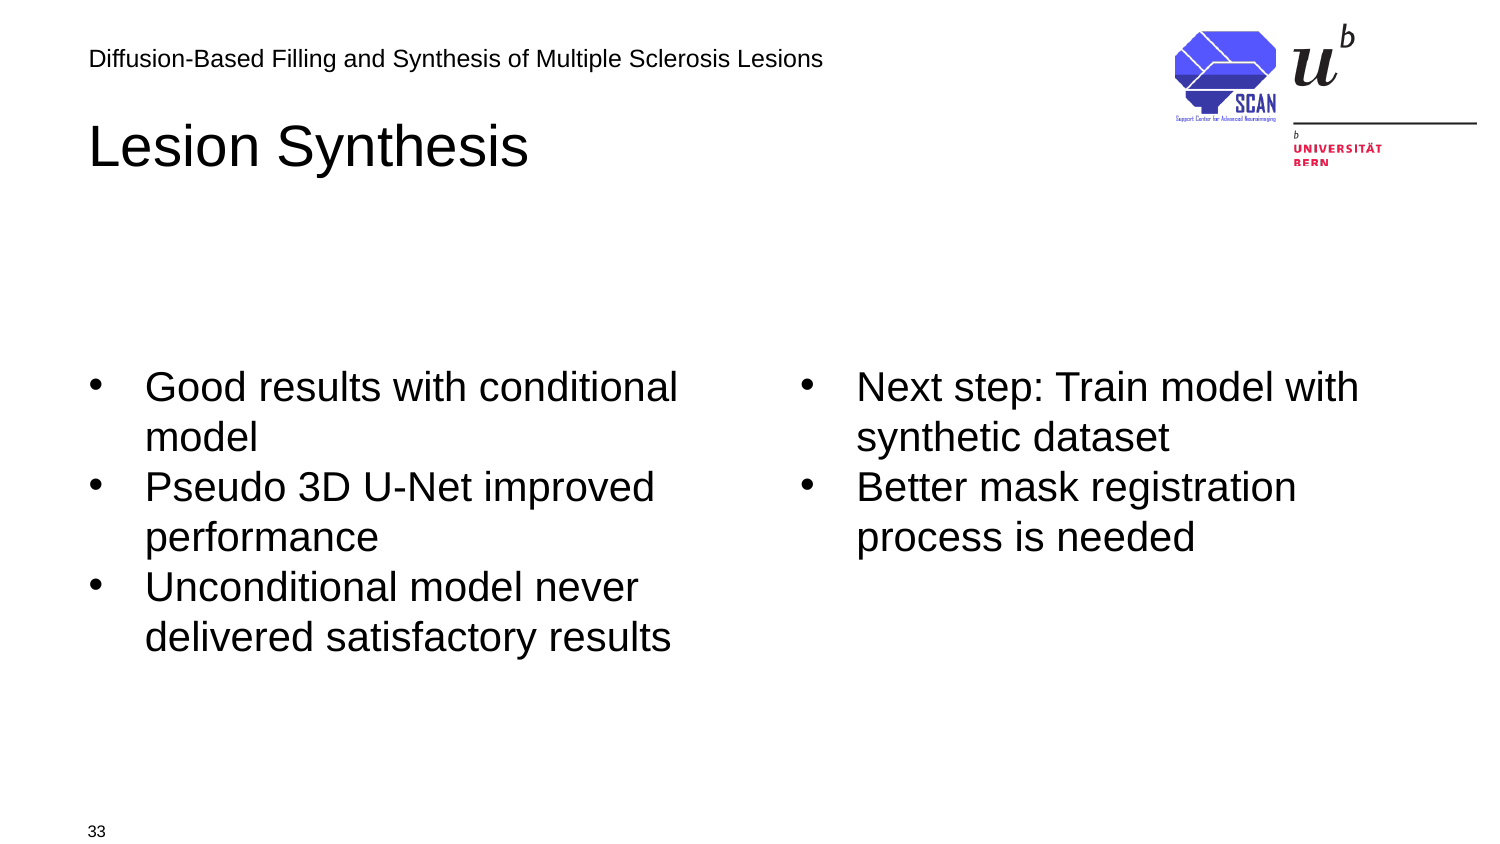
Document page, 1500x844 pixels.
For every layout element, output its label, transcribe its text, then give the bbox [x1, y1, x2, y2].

list Next step: Train model with synthetic dataset Better mask registration process is needed [800, 359, 1412, 788]
list Good results with conditional model Pseudo 3D U-Net improved performance Unconditional model never delivered satisfactory results [88, 359, 700, 788]
title Lesion Synthesis [88, 111, 1241, 179]
list Diffusion-Based Filling and Synthesis of Multiple Sclerosis Lesions [88, 46, 1241, 76]
picture [1175, 26, 1276, 127]
